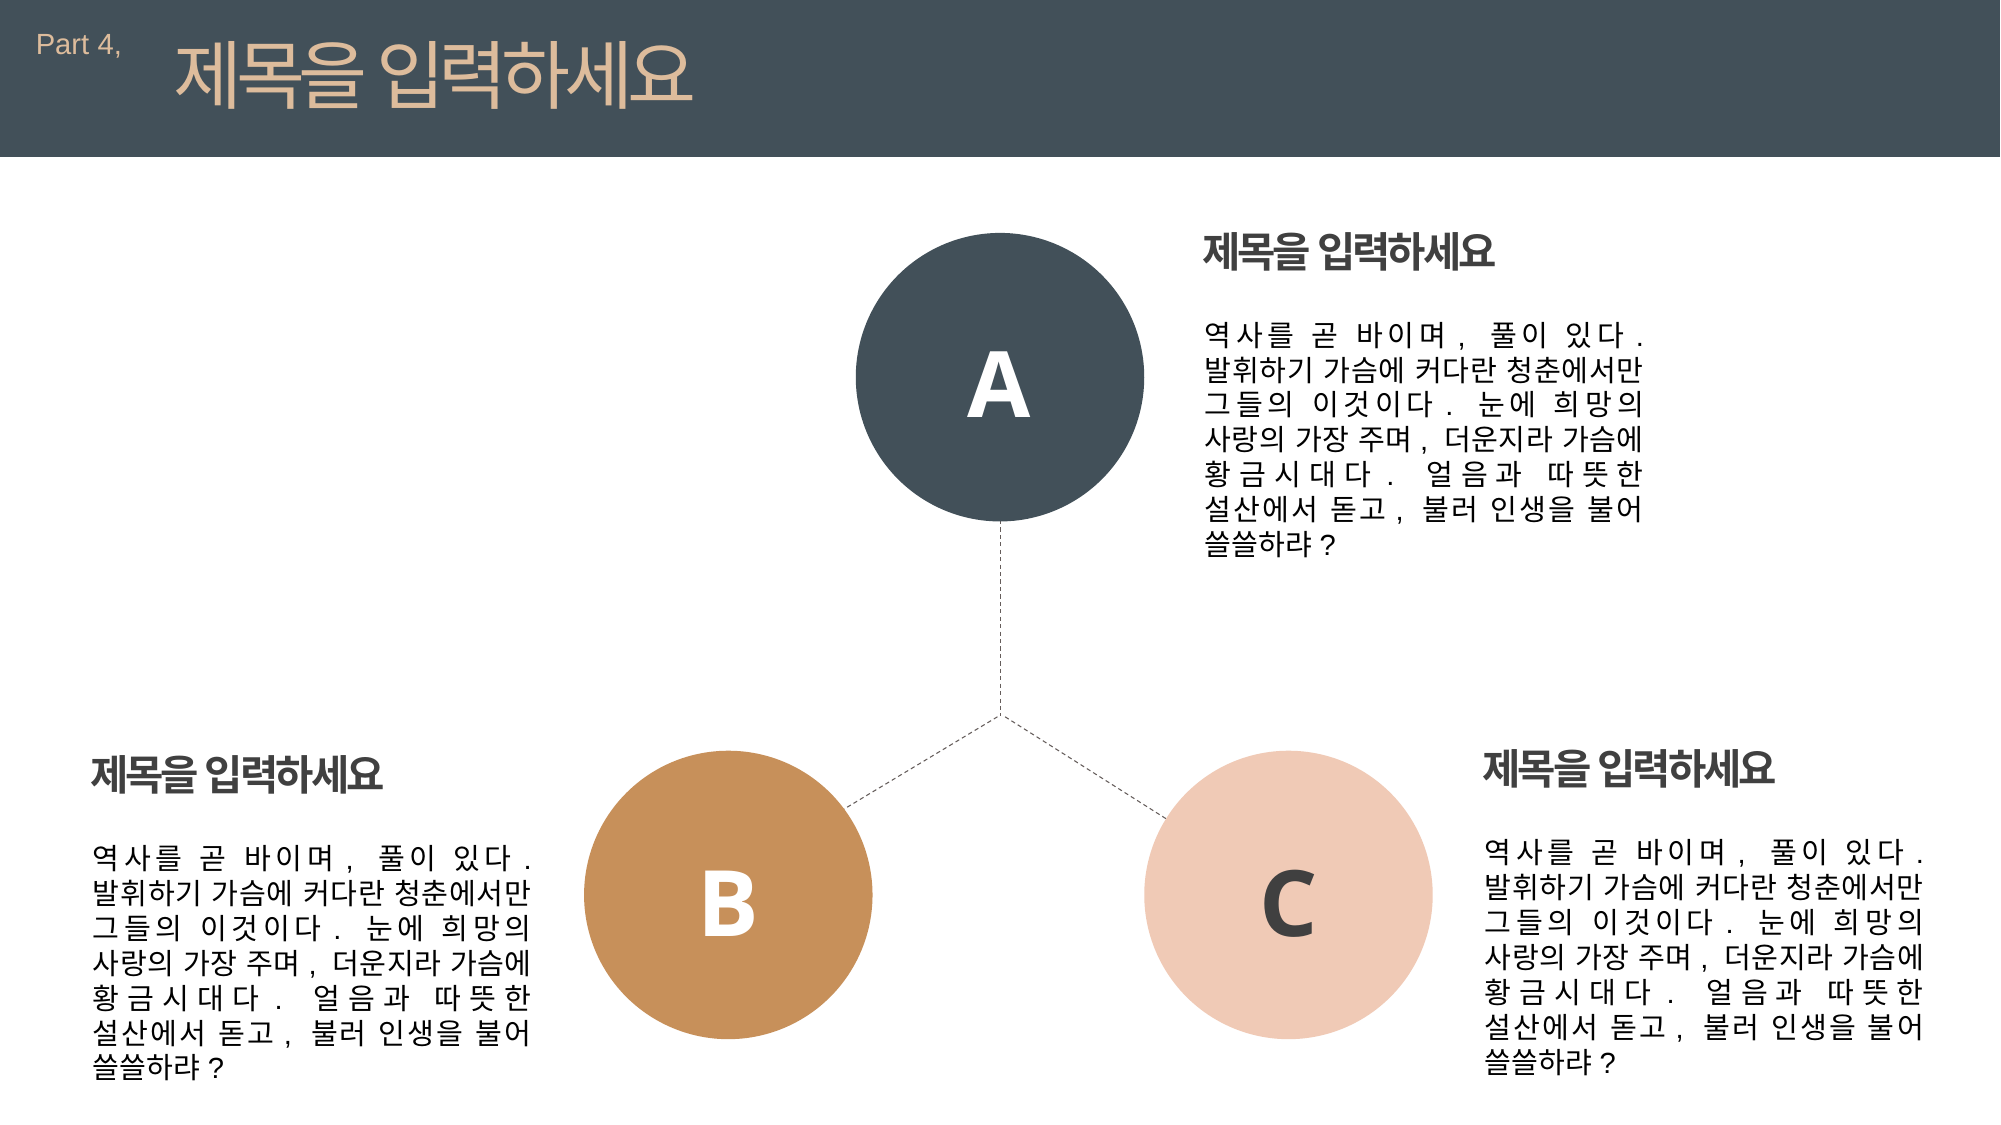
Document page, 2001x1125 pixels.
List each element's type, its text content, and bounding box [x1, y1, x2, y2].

text_box B [682, 837, 774, 963]
text_box [0, 0, 2000, 158]
text_box [1143, 749, 1434, 1041]
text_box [1005, 716, 1182, 829]
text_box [77, 741, 547, 1096]
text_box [786, 716, 998, 844]
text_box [1469, 735, 1939, 1055]
text_box A [952, 318, 1046, 443]
text_box [583, 749, 874, 1041]
text_box 제목을 입력하세요 [158, 20, 834, 126]
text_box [1189, 217, 1659, 537]
text_box [854, 231, 1146, 523]
text_box Part 4, [21, 18, 138, 68]
text_box [1136, 205, 1489, 771]
text_box C [1244, 837, 1333, 963]
